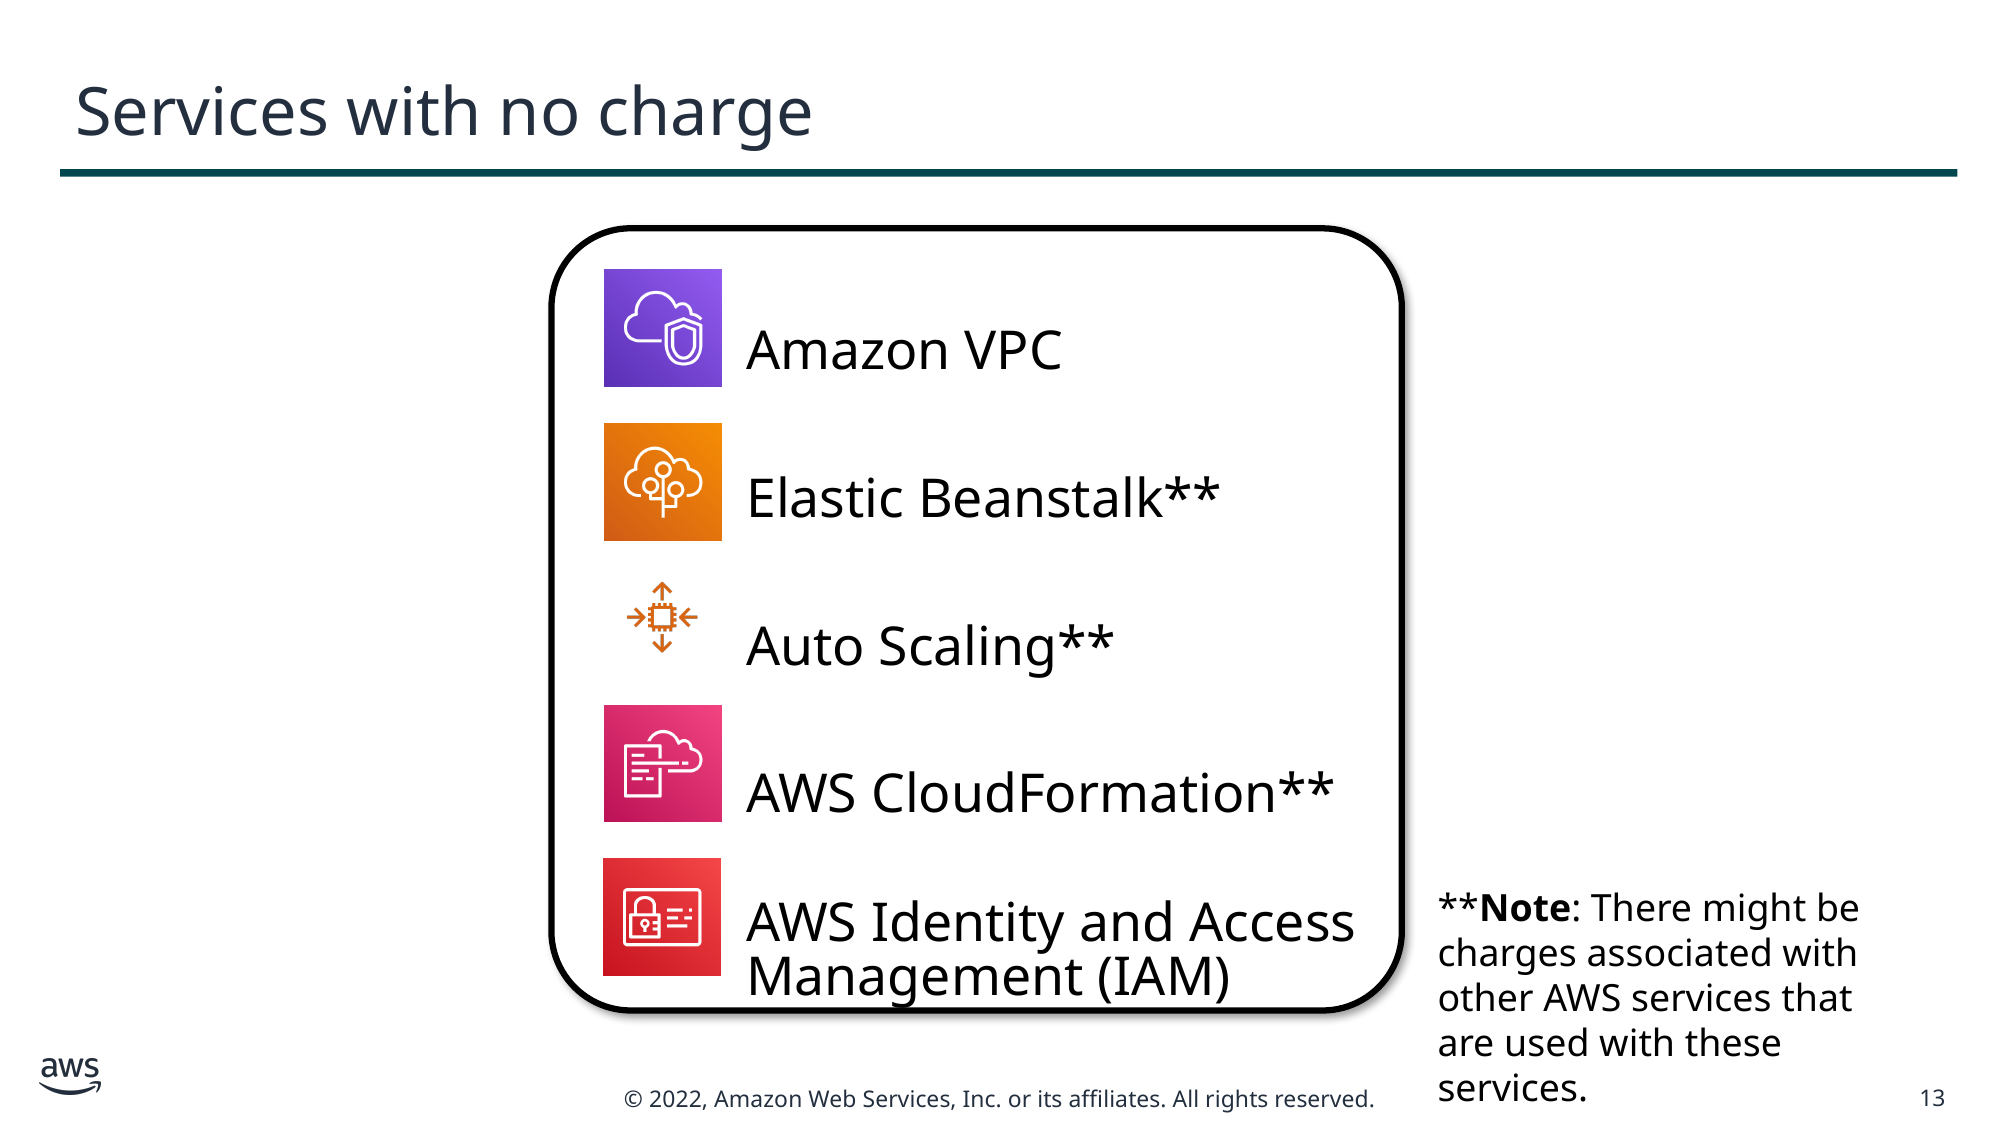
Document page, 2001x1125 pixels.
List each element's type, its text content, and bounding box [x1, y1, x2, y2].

text_box **Note: There might be charges associated with other AWS services that are used with these services. [1422, 877, 1932, 1117]
slide_number 13 [1881, 1077, 1961, 1121]
title Services with no charge [60, 49, 1958, 170]
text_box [551, 228, 1462, 1021]
picture [39, 1058, 101, 1095]
